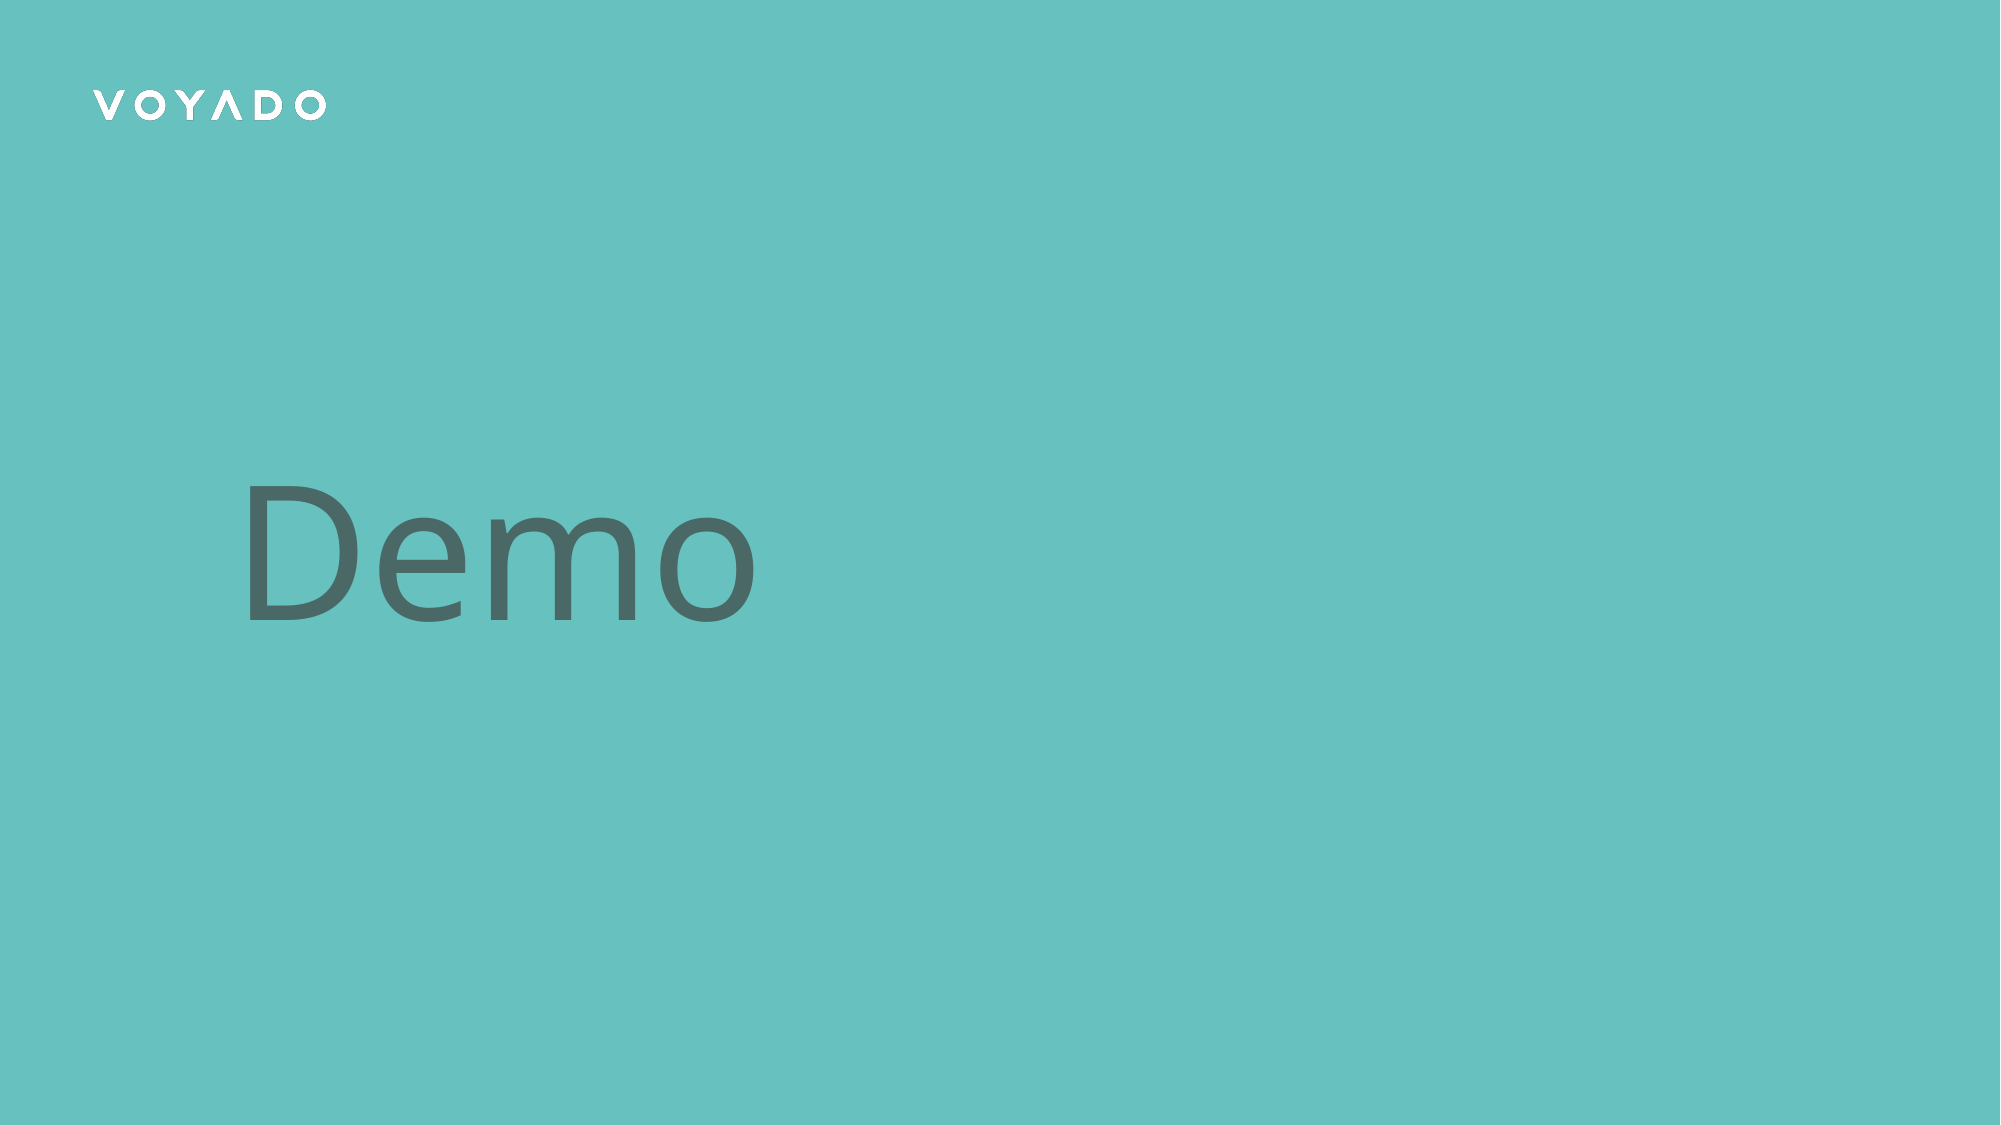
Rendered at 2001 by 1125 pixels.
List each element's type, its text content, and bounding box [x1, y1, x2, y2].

title Demo [218, 461, 1782, 662]
picture [84, 81, 335, 129]
